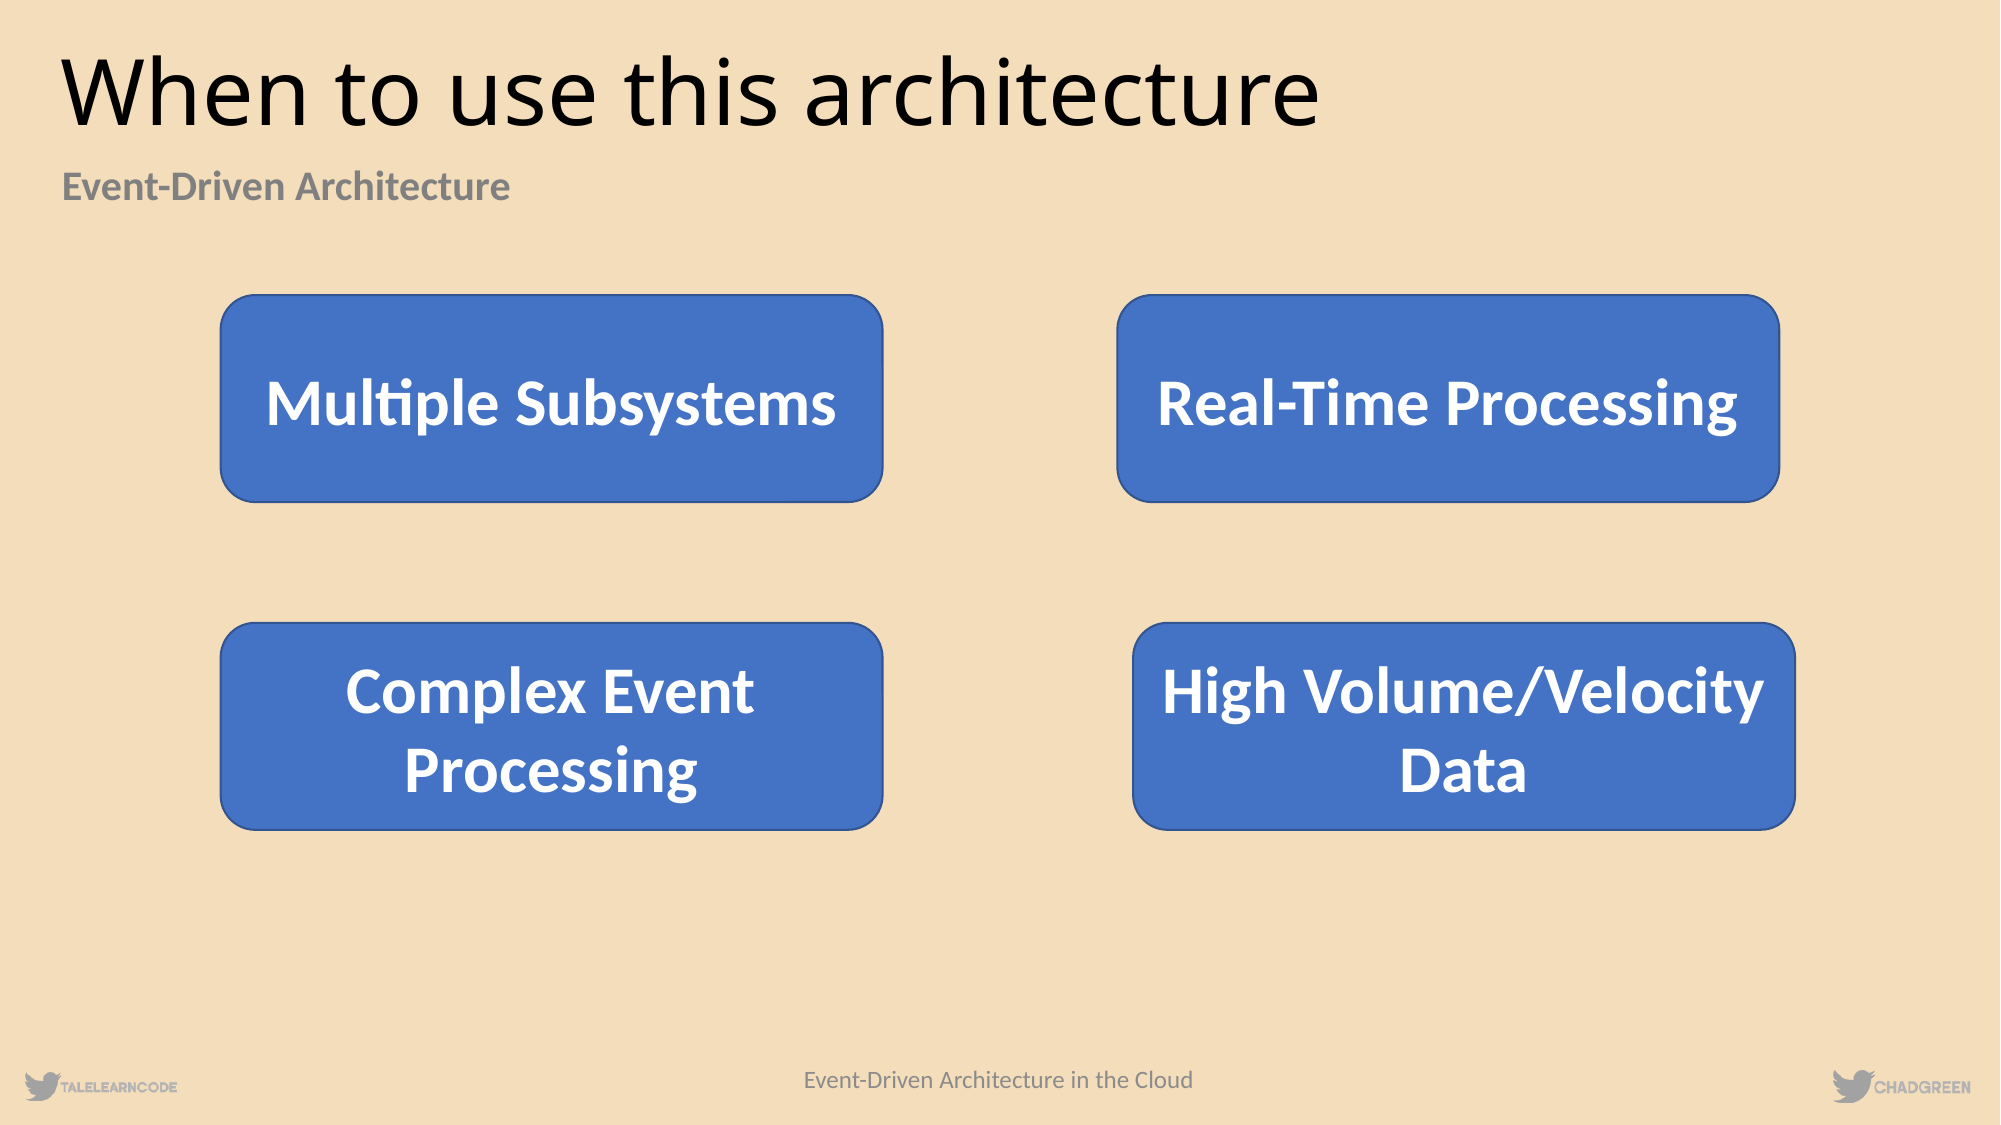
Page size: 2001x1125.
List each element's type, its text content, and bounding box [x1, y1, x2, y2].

text_box Multiple Subsystems [219, 294, 884, 504]
text_box High Volume/Velocity Data [1132, 621, 1797, 831]
text_box Real-Time Processing [1116, 294, 1781, 504]
title When to use this architecture [45, 35, 1954, 157]
text_box Event-Driven Architecture [46, 156, 1955, 217]
text_box Complex Event Processing [219, 621, 884, 831]
